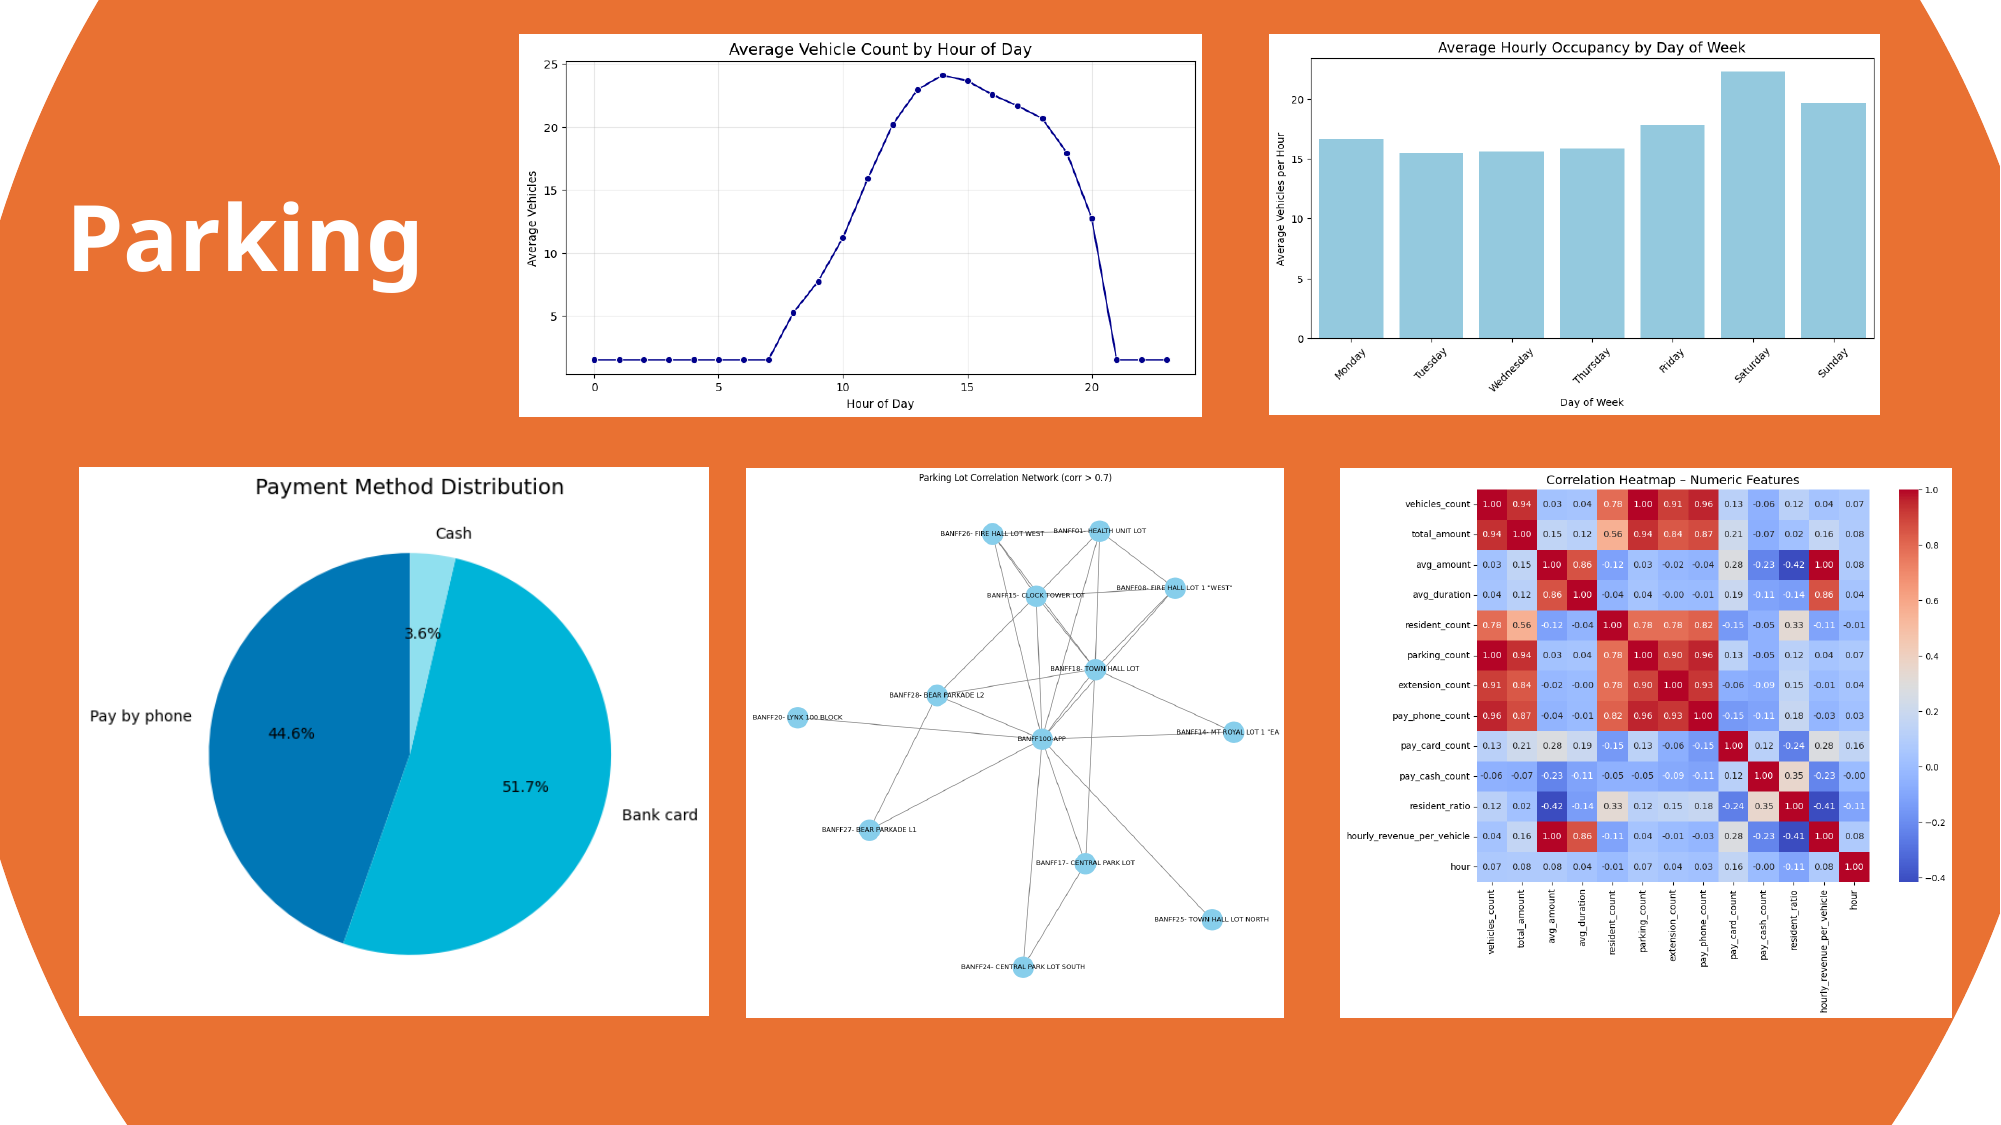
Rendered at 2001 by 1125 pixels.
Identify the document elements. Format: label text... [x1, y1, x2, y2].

text_box [0, 0, 2000, 1125]
picture [79, 33, 1952, 1056]
text_box Parking [51, 172, 213, 298]
